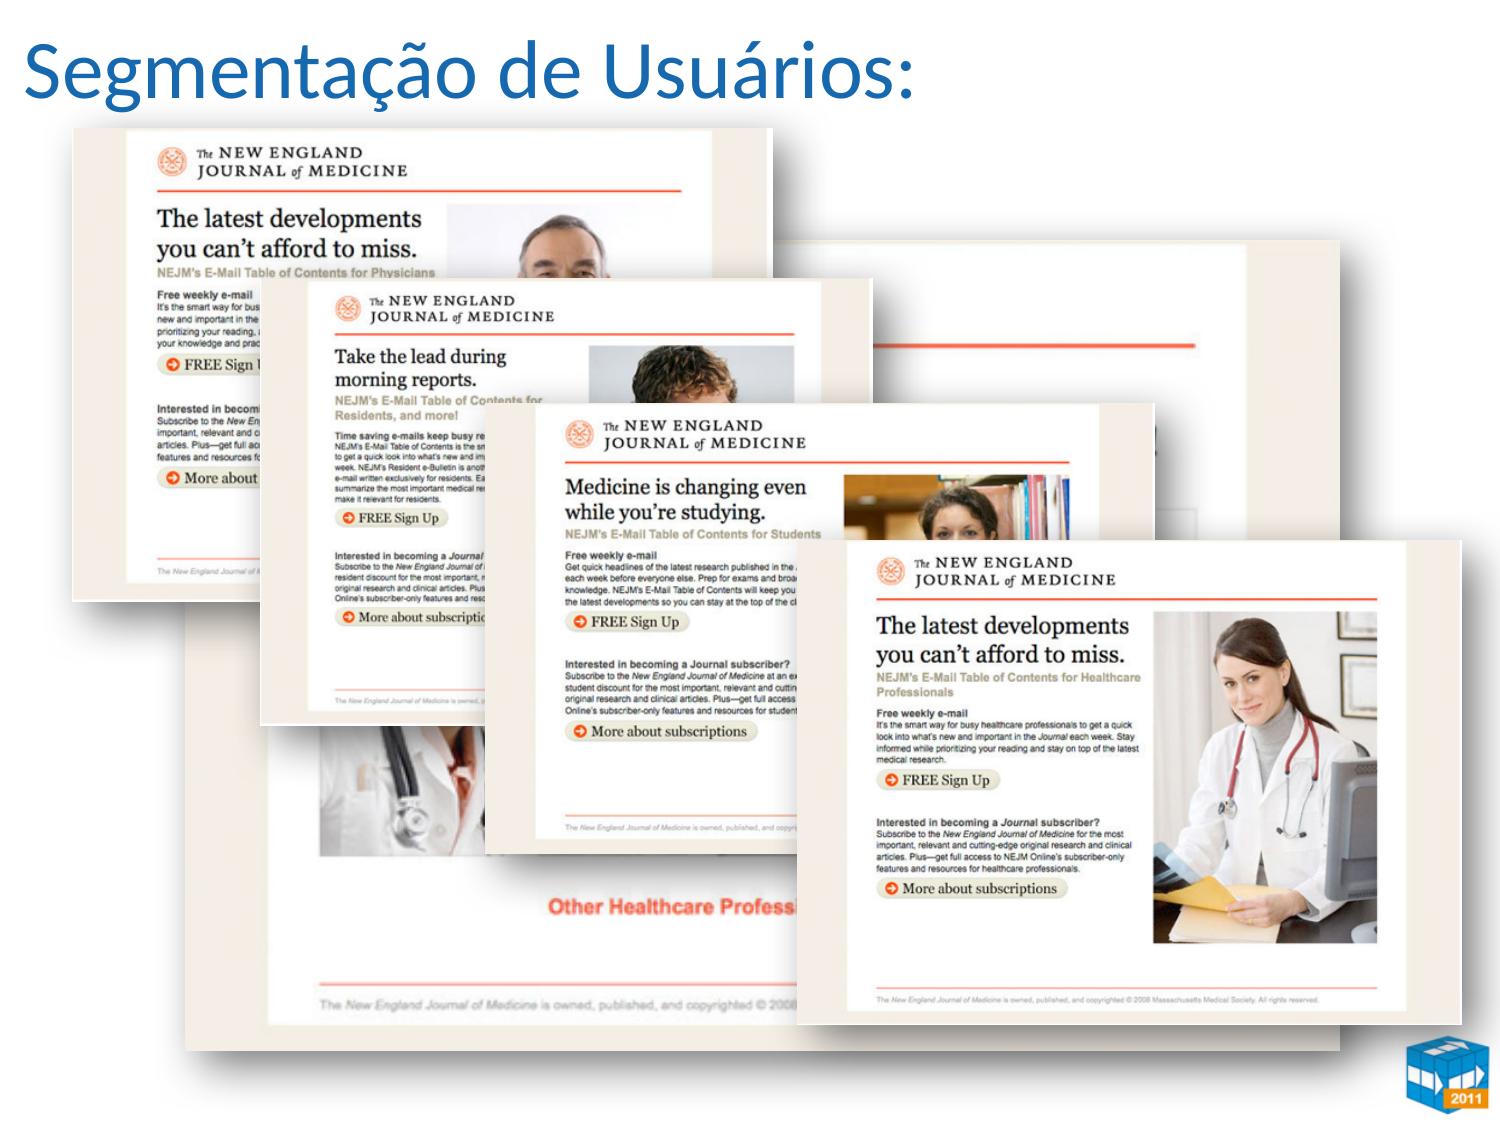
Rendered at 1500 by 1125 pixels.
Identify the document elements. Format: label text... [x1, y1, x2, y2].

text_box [72, 127, 1462, 1025]
picture [185, 1025, 1340, 1052]
picture [1402, 1029, 1492, 1119]
text_box Segmentação de Usuários: [9, 7, 940, 124]
